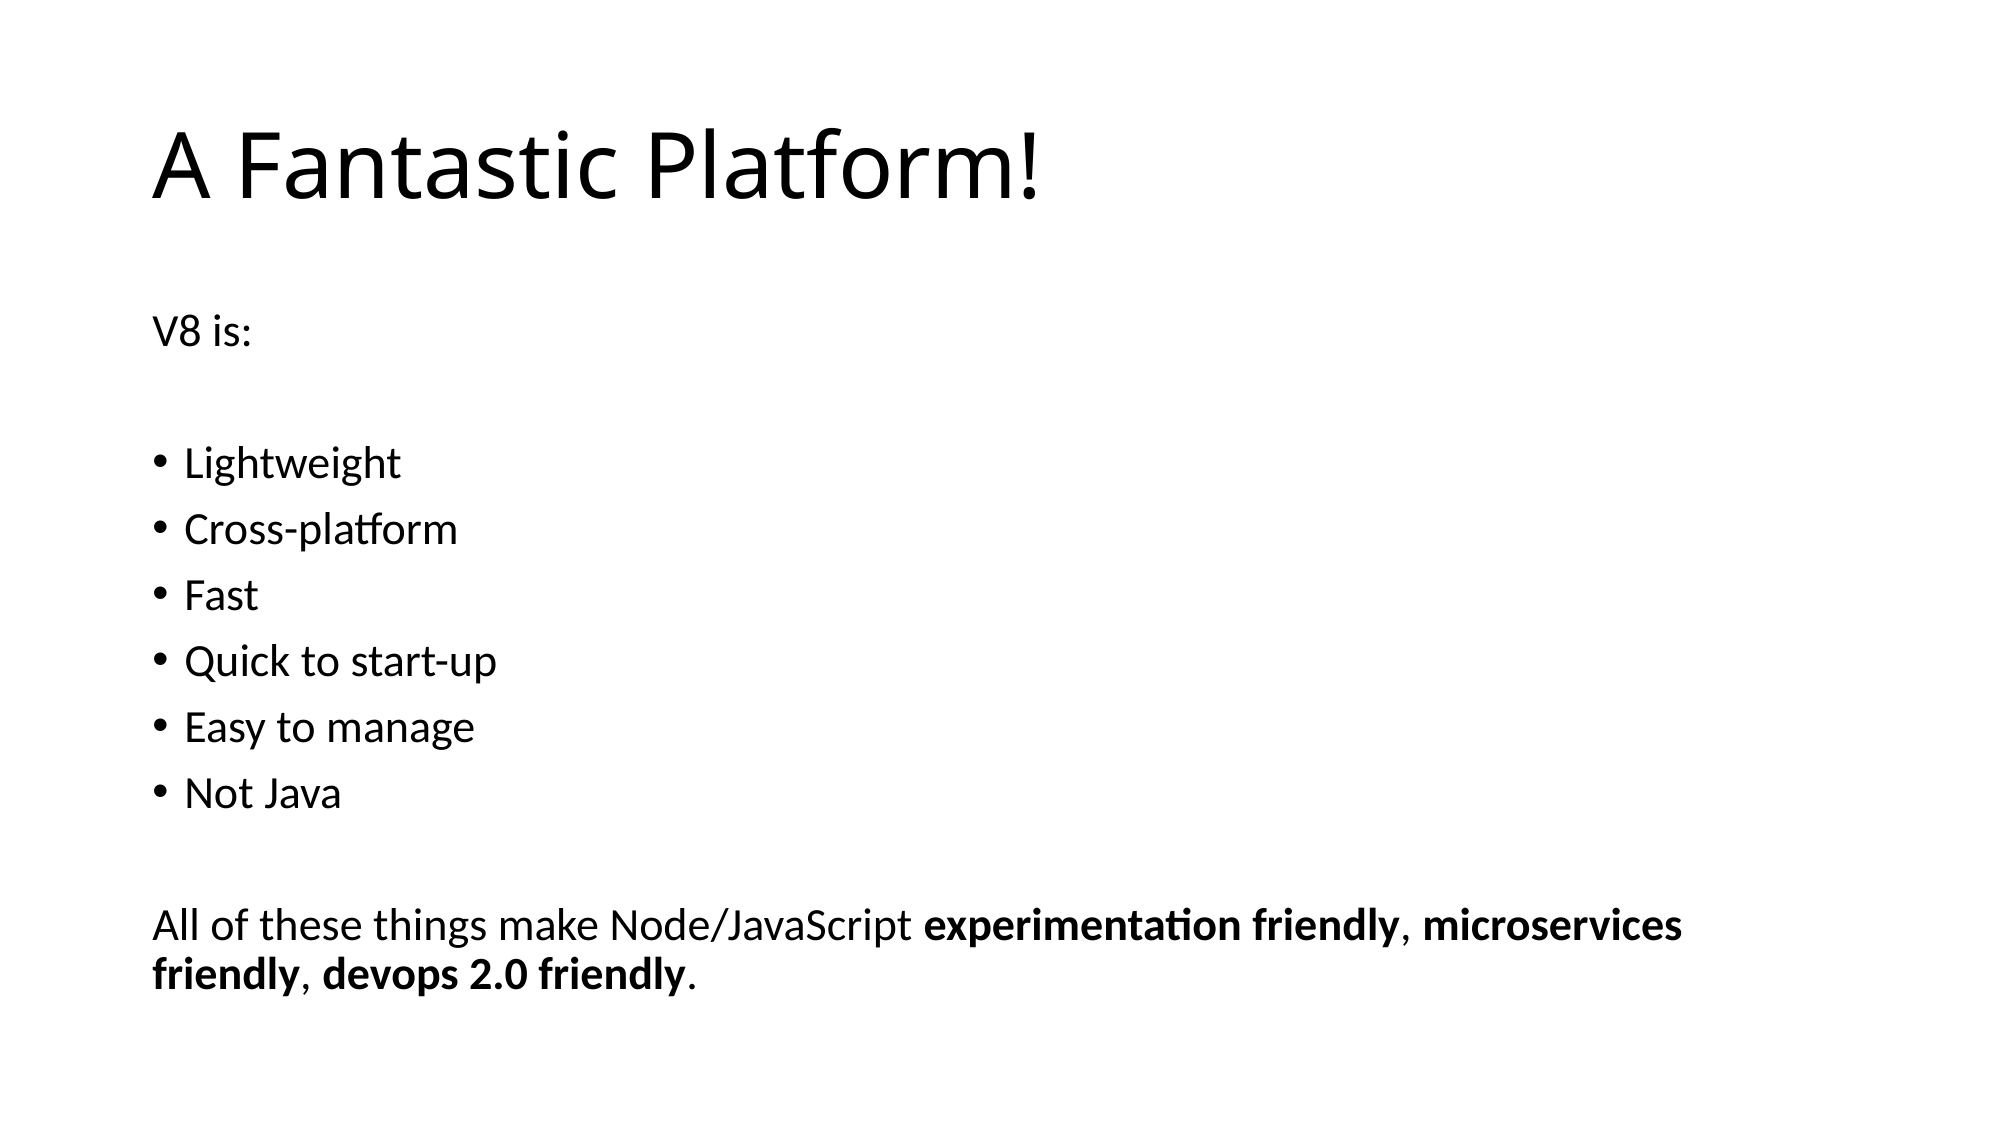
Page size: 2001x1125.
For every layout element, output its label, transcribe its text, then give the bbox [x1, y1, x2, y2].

title A Fantastic Platform! [137, 59, 1863, 278]
list V8 is: Lightweight Cross-platform Fast Quick to start-up Easy to manage Not Java All of these things make Node/JavaScript experimentation friendly, microservices friendly, devops 2.0 friendly. [137, 299, 1863, 1014]
